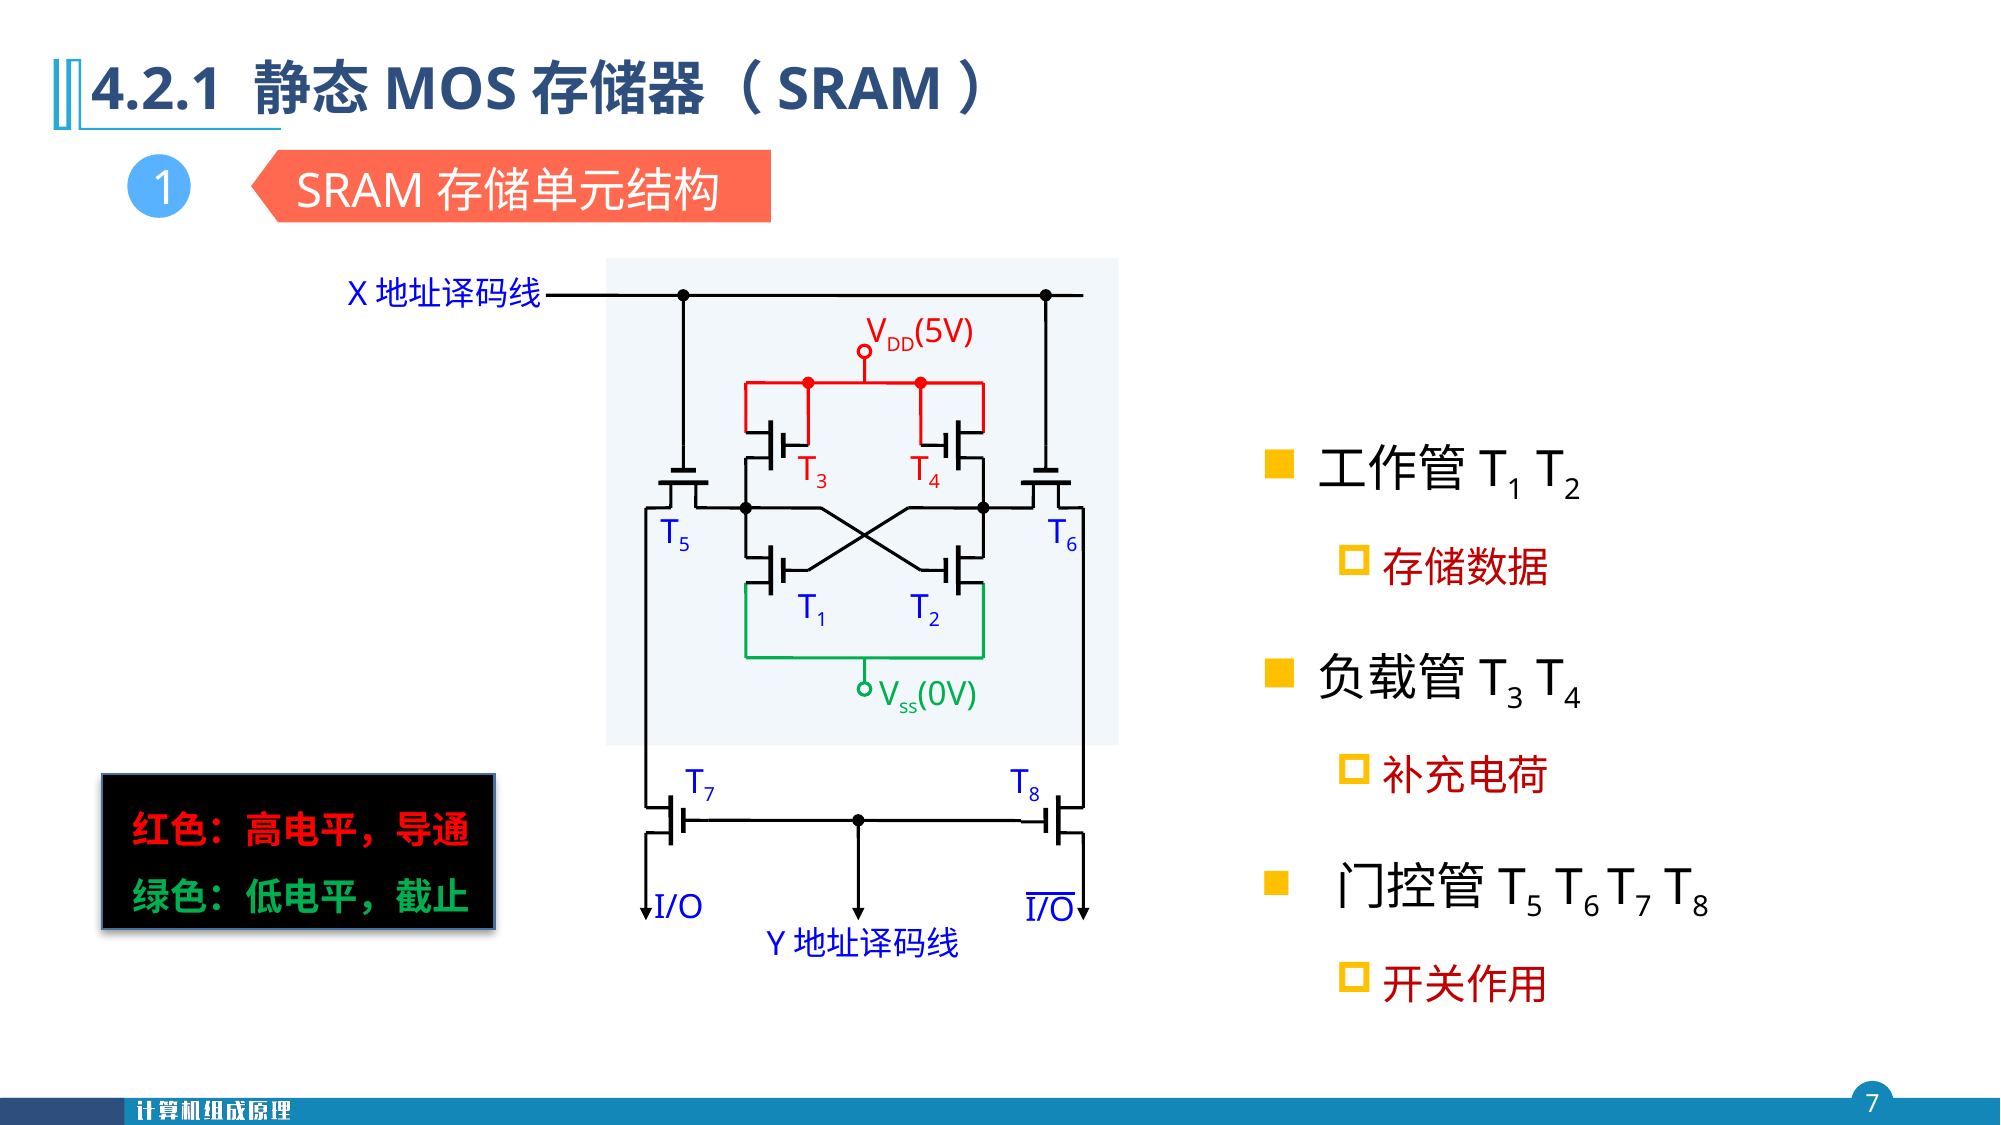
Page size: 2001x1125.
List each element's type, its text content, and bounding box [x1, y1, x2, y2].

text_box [858, 345, 871, 383]
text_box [645, 757, 1084, 846]
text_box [102, 774, 495, 930]
text_box X地址译码线 [345, 270, 546, 308]
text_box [745, 558, 984, 633]
text_box [639, 846, 652, 921]
text_box O/I [1020, 895, 1078, 933]
list 工作管T1 T2 存储数据 负载管T3 T4 补充电荷 门控管T5 T6 T7 T8 开关作用 [1245, 395, 1807, 878]
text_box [127, 149, 771, 226]
text_box VDD(5V) [864, 307, 984, 383]
text_box [802, 376, 815, 420]
text_box I/O [652, 882, 709, 921]
text_box [677, 289, 690, 445]
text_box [745, 420, 984, 445]
text_box Vss(0V) [877, 669, 996, 746]
text_box [852, 846, 865, 920]
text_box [658, 445, 1084, 558]
text_box [1078, 846, 1090, 921]
text_box [914, 383, 927, 420]
text_box Y地址译码线 [764, 920, 990, 958]
title 4.2.1 静态MOS存储器（SRAM） [76, 40, 1161, 142]
text_box [1039, 289, 1053, 445]
text_box [606, 257, 1119, 746]
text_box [858, 657, 871, 696]
